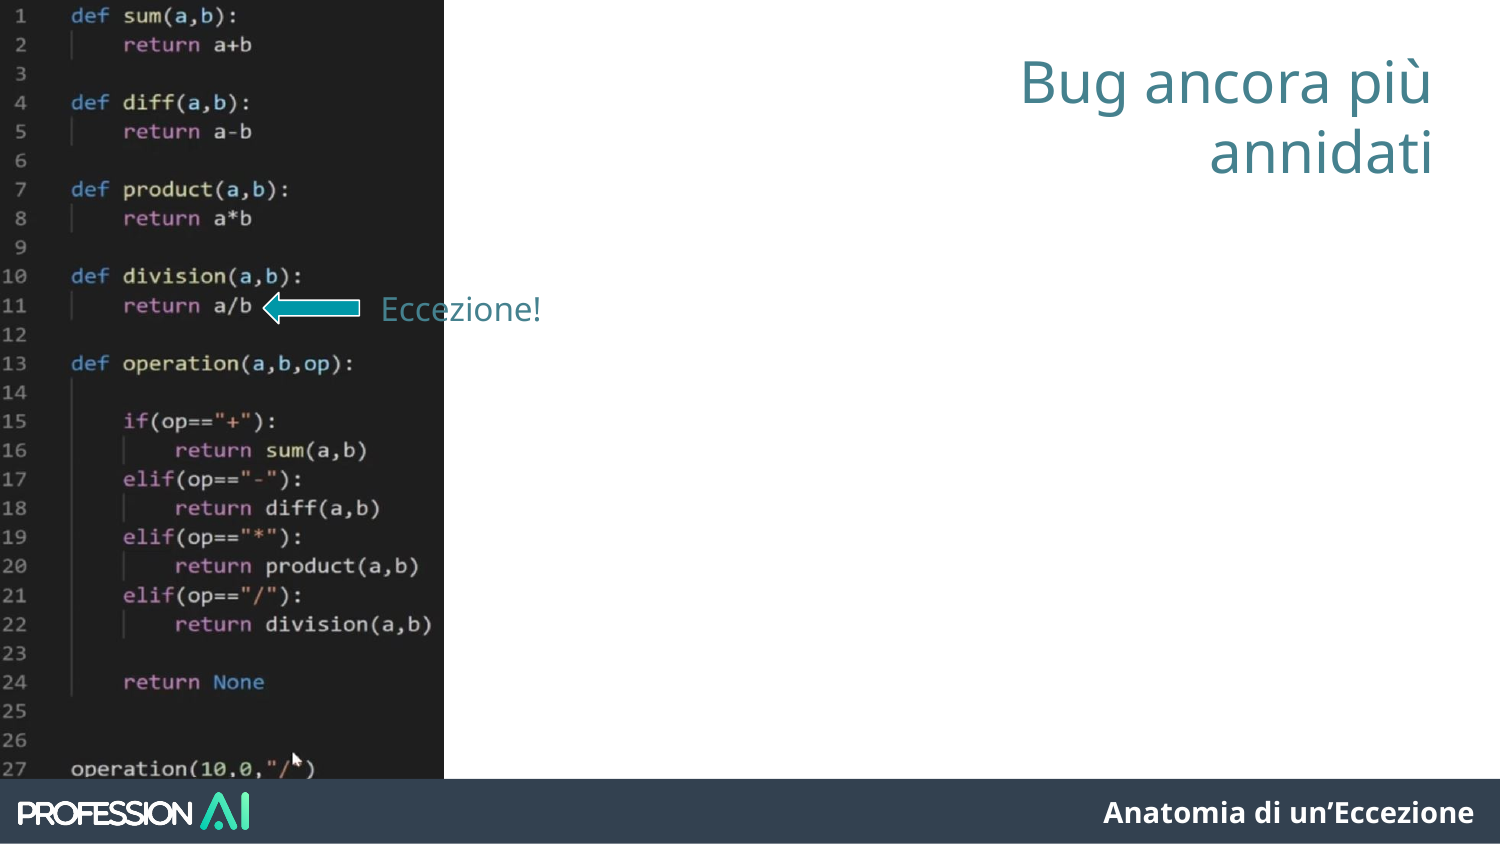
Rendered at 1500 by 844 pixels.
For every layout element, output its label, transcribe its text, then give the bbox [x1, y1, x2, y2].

text_box Bug ancora più annidati [766, 30, 1450, 201]
picture [0, 0, 445, 785]
text_box Anatomia di un’Eccezione [1057, 778, 1490, 844]
text_box Eccezione! [448, 272, 622, 343]
text_box [1490, 778, 1500, 844]
picture [17, 792, 250, 831]
text_box [0, 778, 1057, 844]
